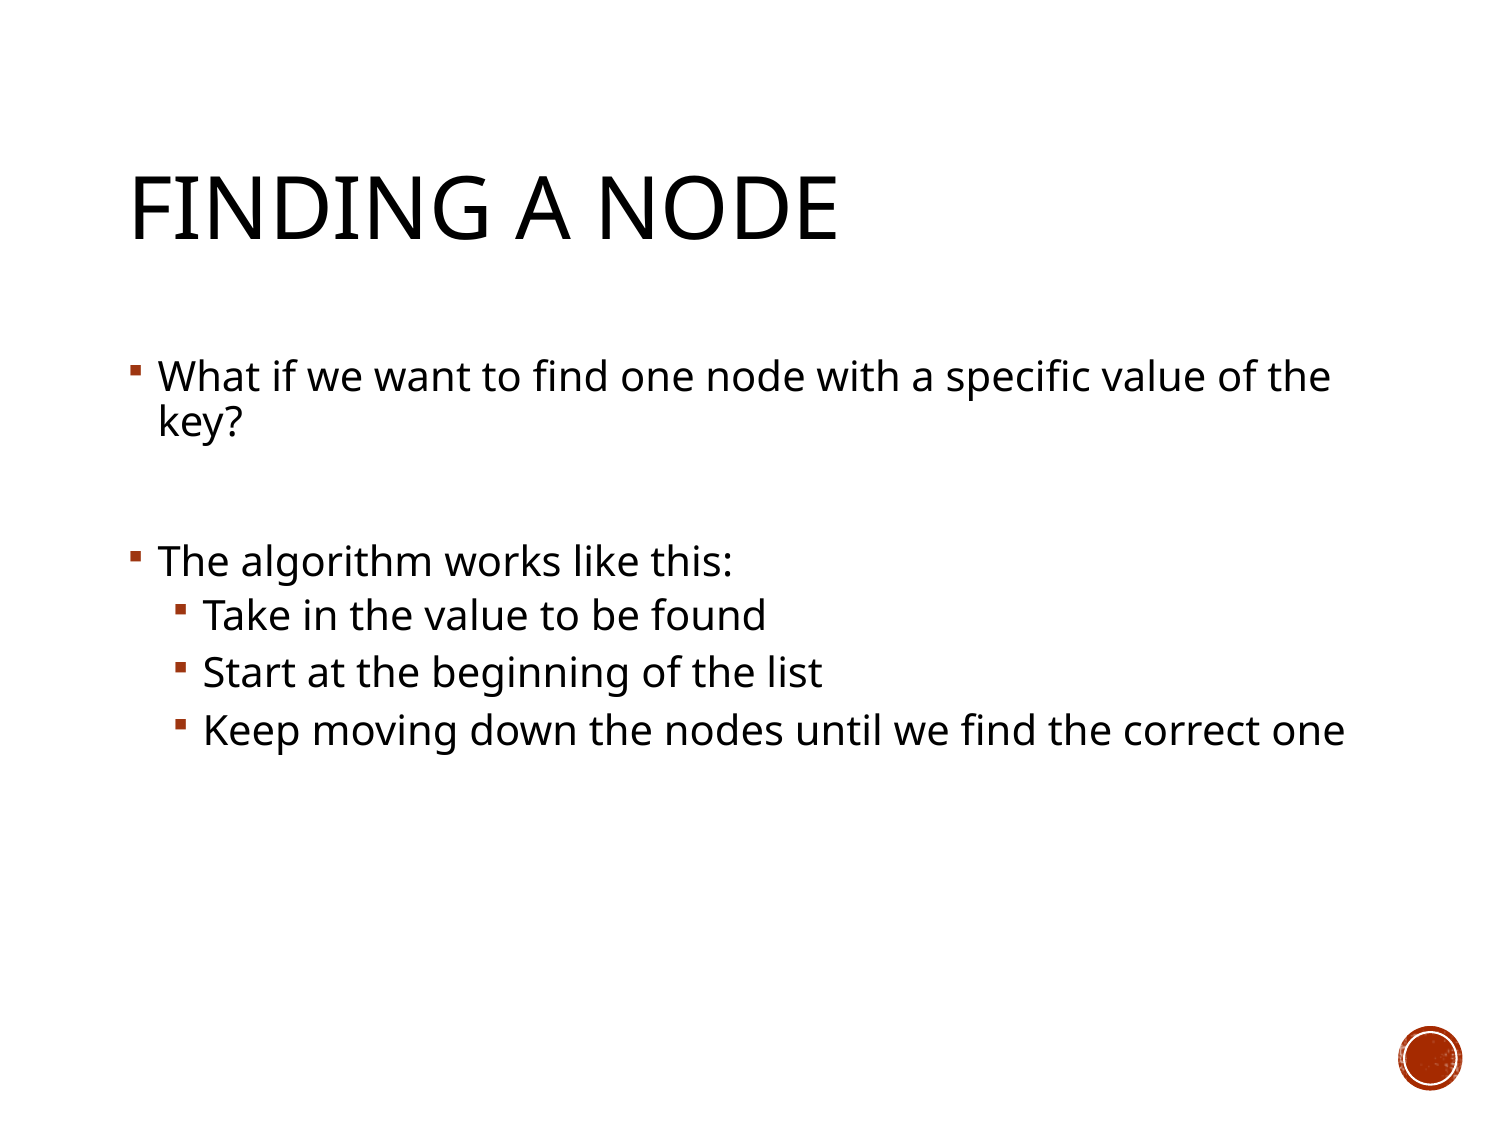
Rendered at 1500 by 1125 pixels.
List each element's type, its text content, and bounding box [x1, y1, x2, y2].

list What if we want to find one node with a specific value of the key? The algorithm works like this: Take in the value to be found Start at the beginning of the list Keep moving down the nodes until we find the correct one [112, 348, 1388, 1013]
title Finding a Node [112, 79, 1388, 344]
